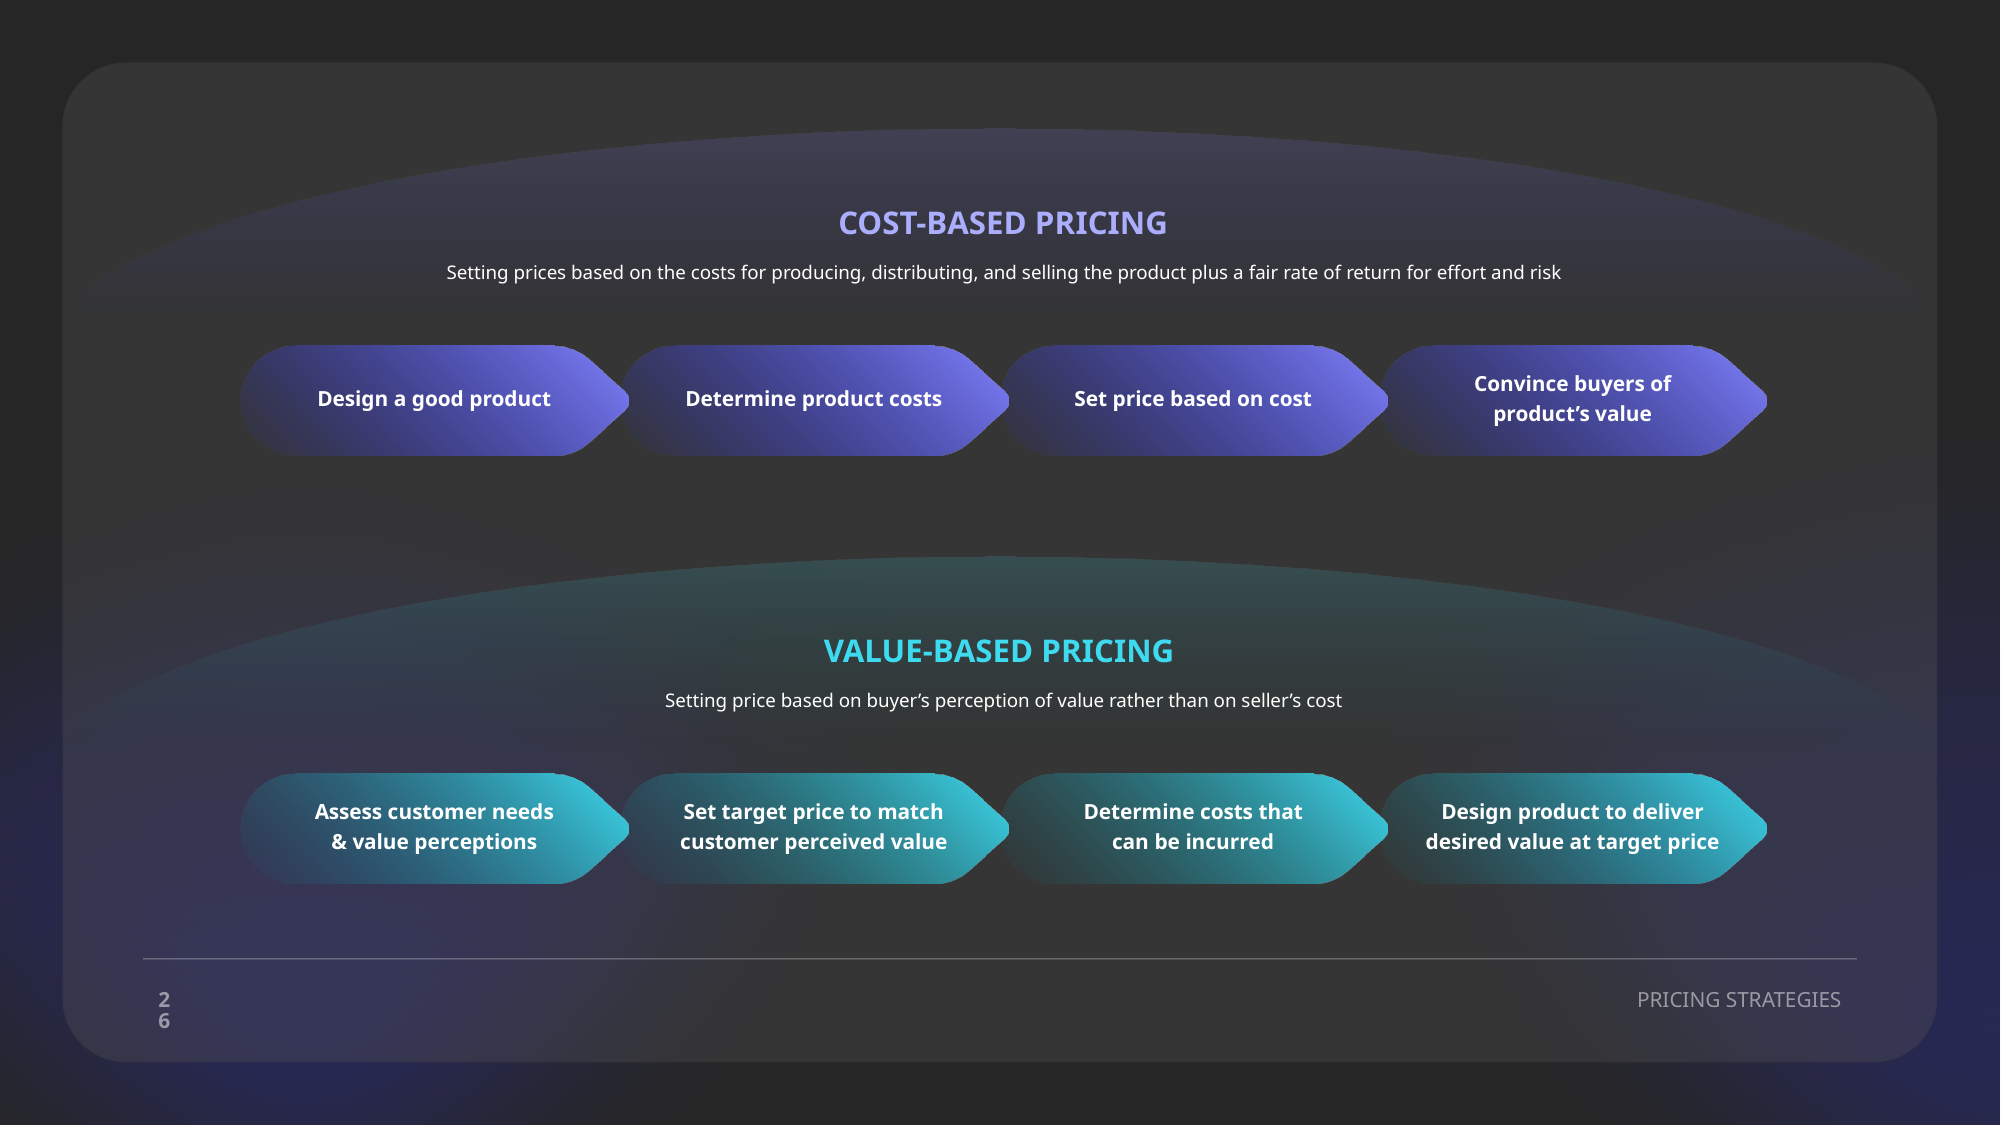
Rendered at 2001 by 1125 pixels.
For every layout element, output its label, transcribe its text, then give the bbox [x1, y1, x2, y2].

text_box Determine costs that can be incurred [1001, 773, 1388, 884]
text_box Determine product costs [621, 345, 1008, 456]
footer PRICING STRATEGIES [1621, 980, 1857, 1021]
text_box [419, 196, 1588, 292]
text_box Design product to deliver desired value at target price [1380, 773, 1767, 884]
slide_number 26 [143, 980, 197, 1021]
text_box Assess customer needs & value perceptions [240, 773, 629, 884]
text_box [53, 127, 1947, 563]
text_box Design a good product [240, 345, 629, 456]
text_box [53, 555, 1947, 998]
text_box Convince buyers of product’s value [1380, 345, 1767, 456]
text_box Set price based on cost [1001, 345, 1388, 456]
text_box Set target price to match customer perceived value [621, 773, 1008, 884]
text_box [629, 624, 1378, 720]
